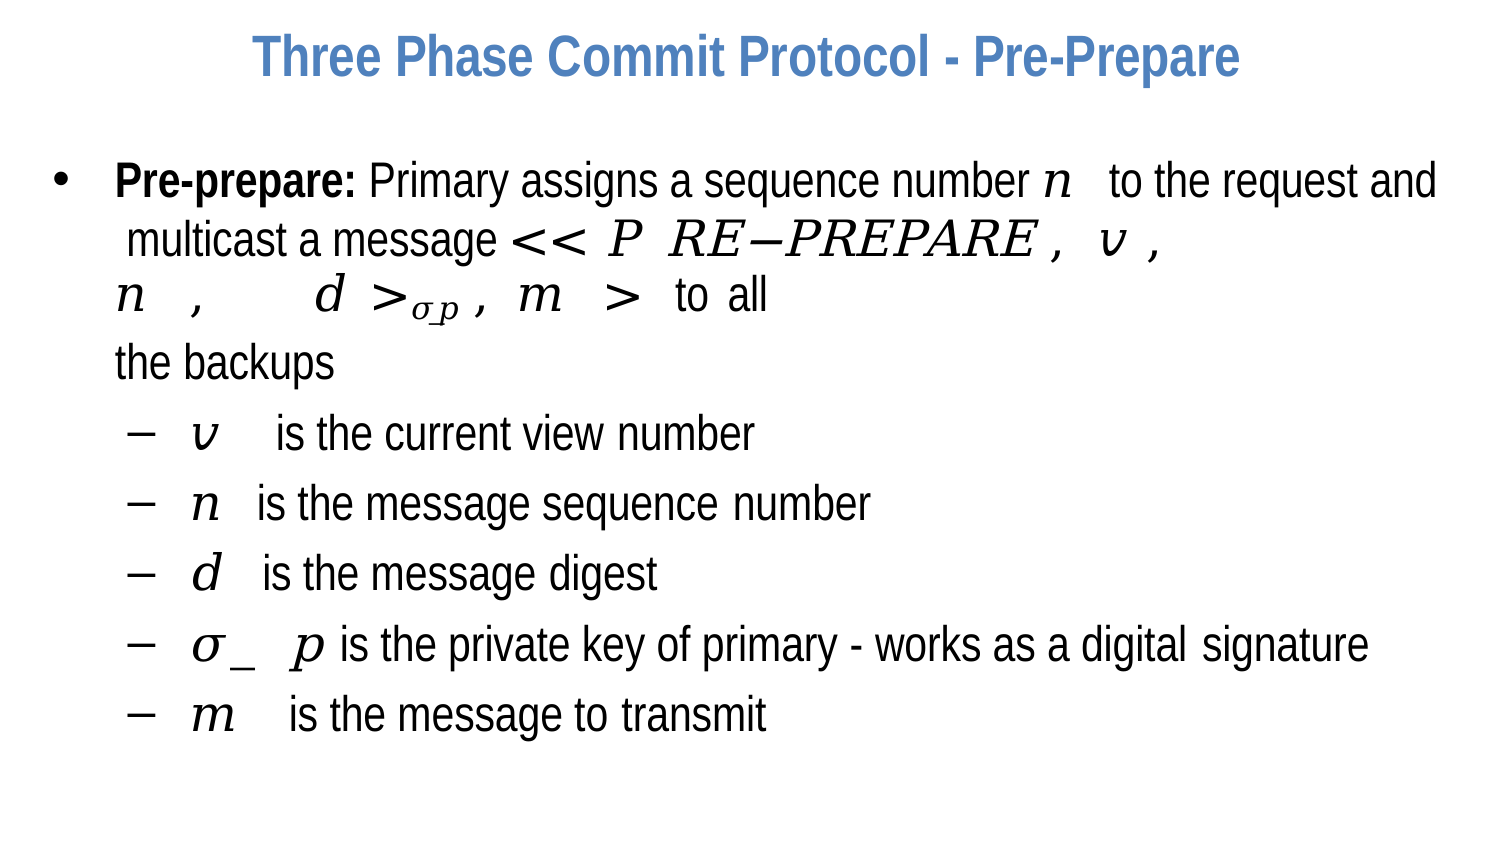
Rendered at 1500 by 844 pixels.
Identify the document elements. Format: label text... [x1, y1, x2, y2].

title Three Phase Commit Protocol - Pre-Prepare [250, 15, 1250, 159]
text_box Pre-prepare: Primary assigns a sequence number 𝑛 to the request and multicast a message << 𝑃 RE−PREPARE , 𝑣 , 𝑛 , 𝑑 >𝜎_𝑝 , 𝑚 > to all the backups 𝑣 is the current view number 𝑛 is the message sequence number 𝑑 is the message digest 𝜎_ p is the private key of primary - works as a digital signature 𝑚 is the message to transmit [44, 143, 1448, 742]
